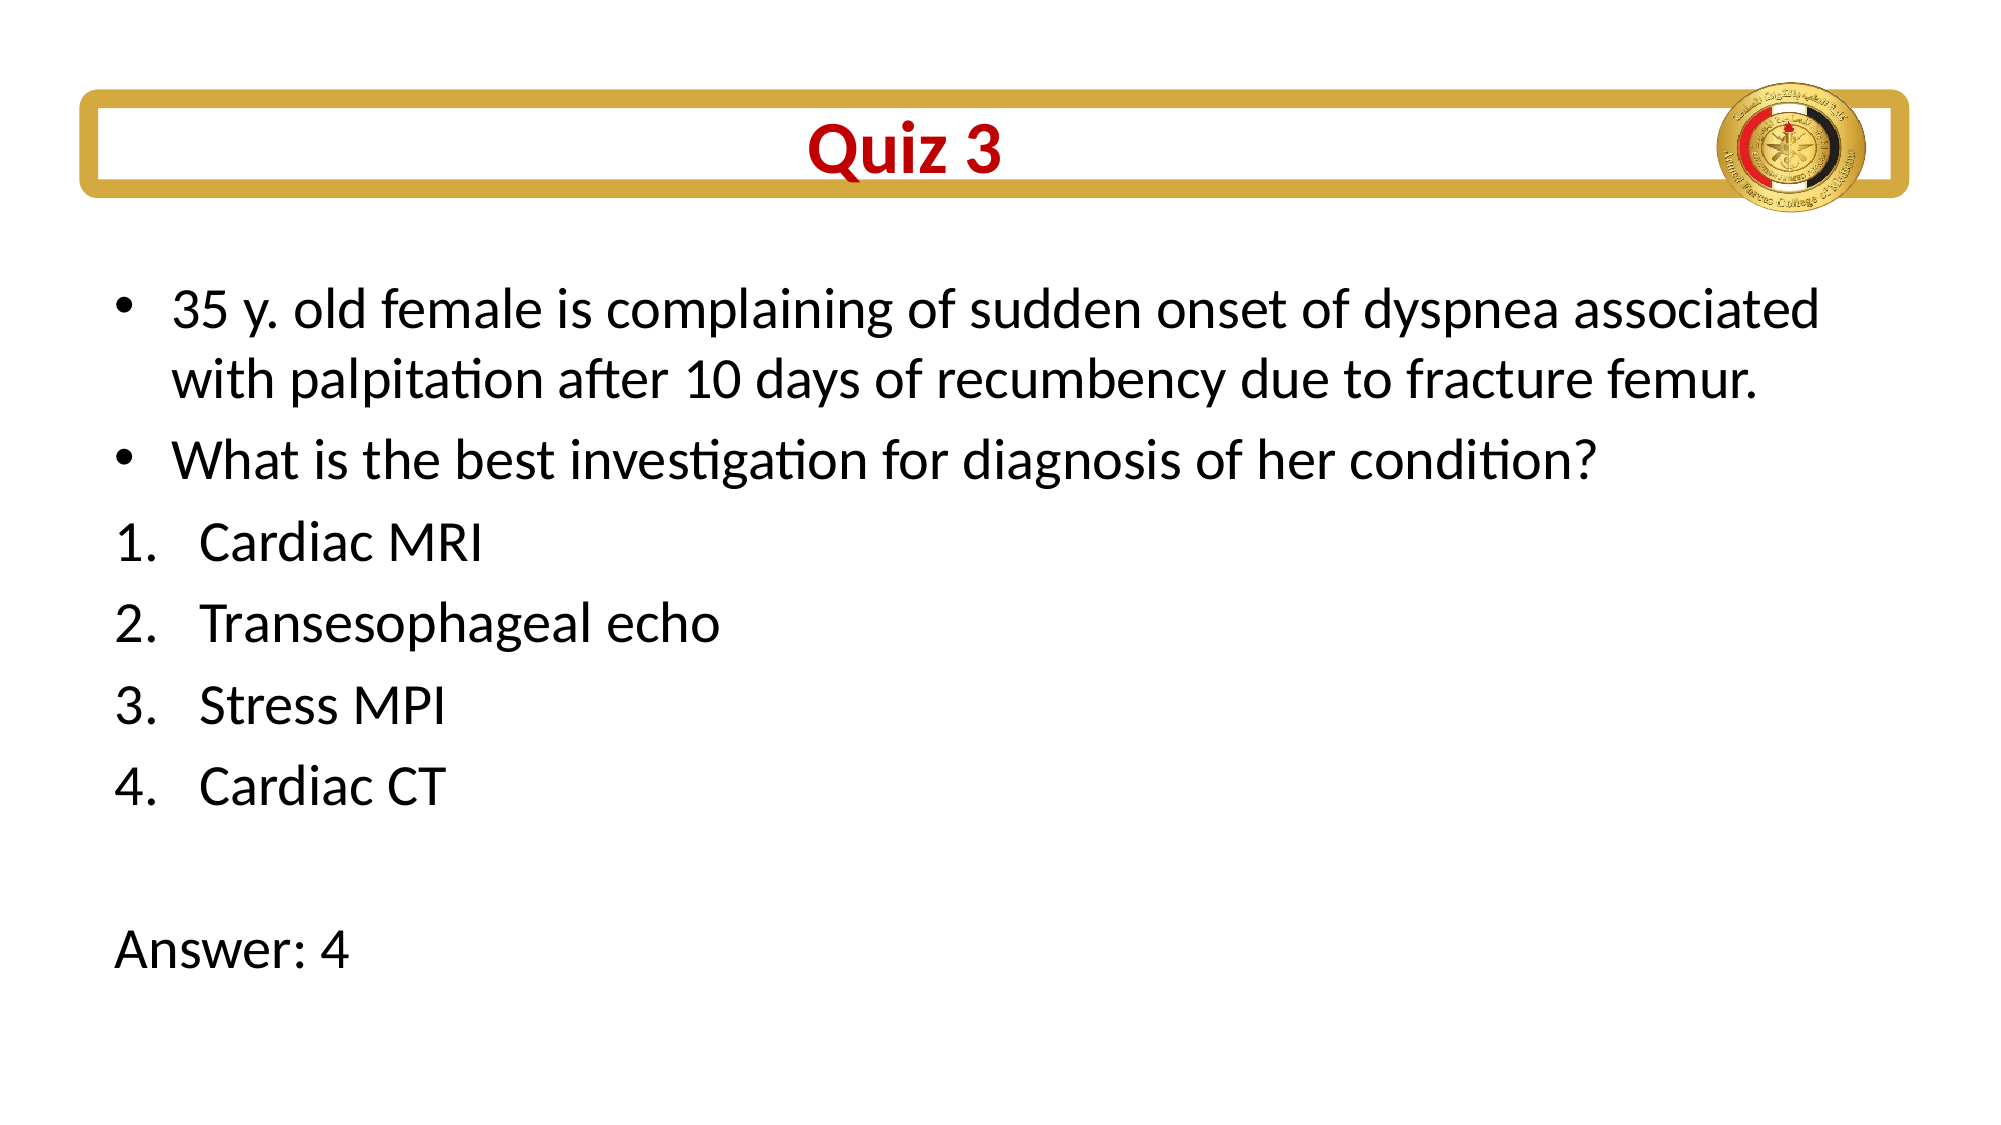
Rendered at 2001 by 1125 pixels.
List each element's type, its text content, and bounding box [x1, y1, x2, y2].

title Quiz 3 [88, 98, 1723, 189]
picture [1723, 82, 1867, 213]
list 35 y. old female is complaining of sudden onset of dyspnea associated with palpitation after 10 days of recumbency due to fracture femur. What is the best investigation for diagnosis of her condition? Cardiac MRI Transesophageal echo Stress MPI Cardiac CT Answer: 4 [99, 262, 1900, 1005]
